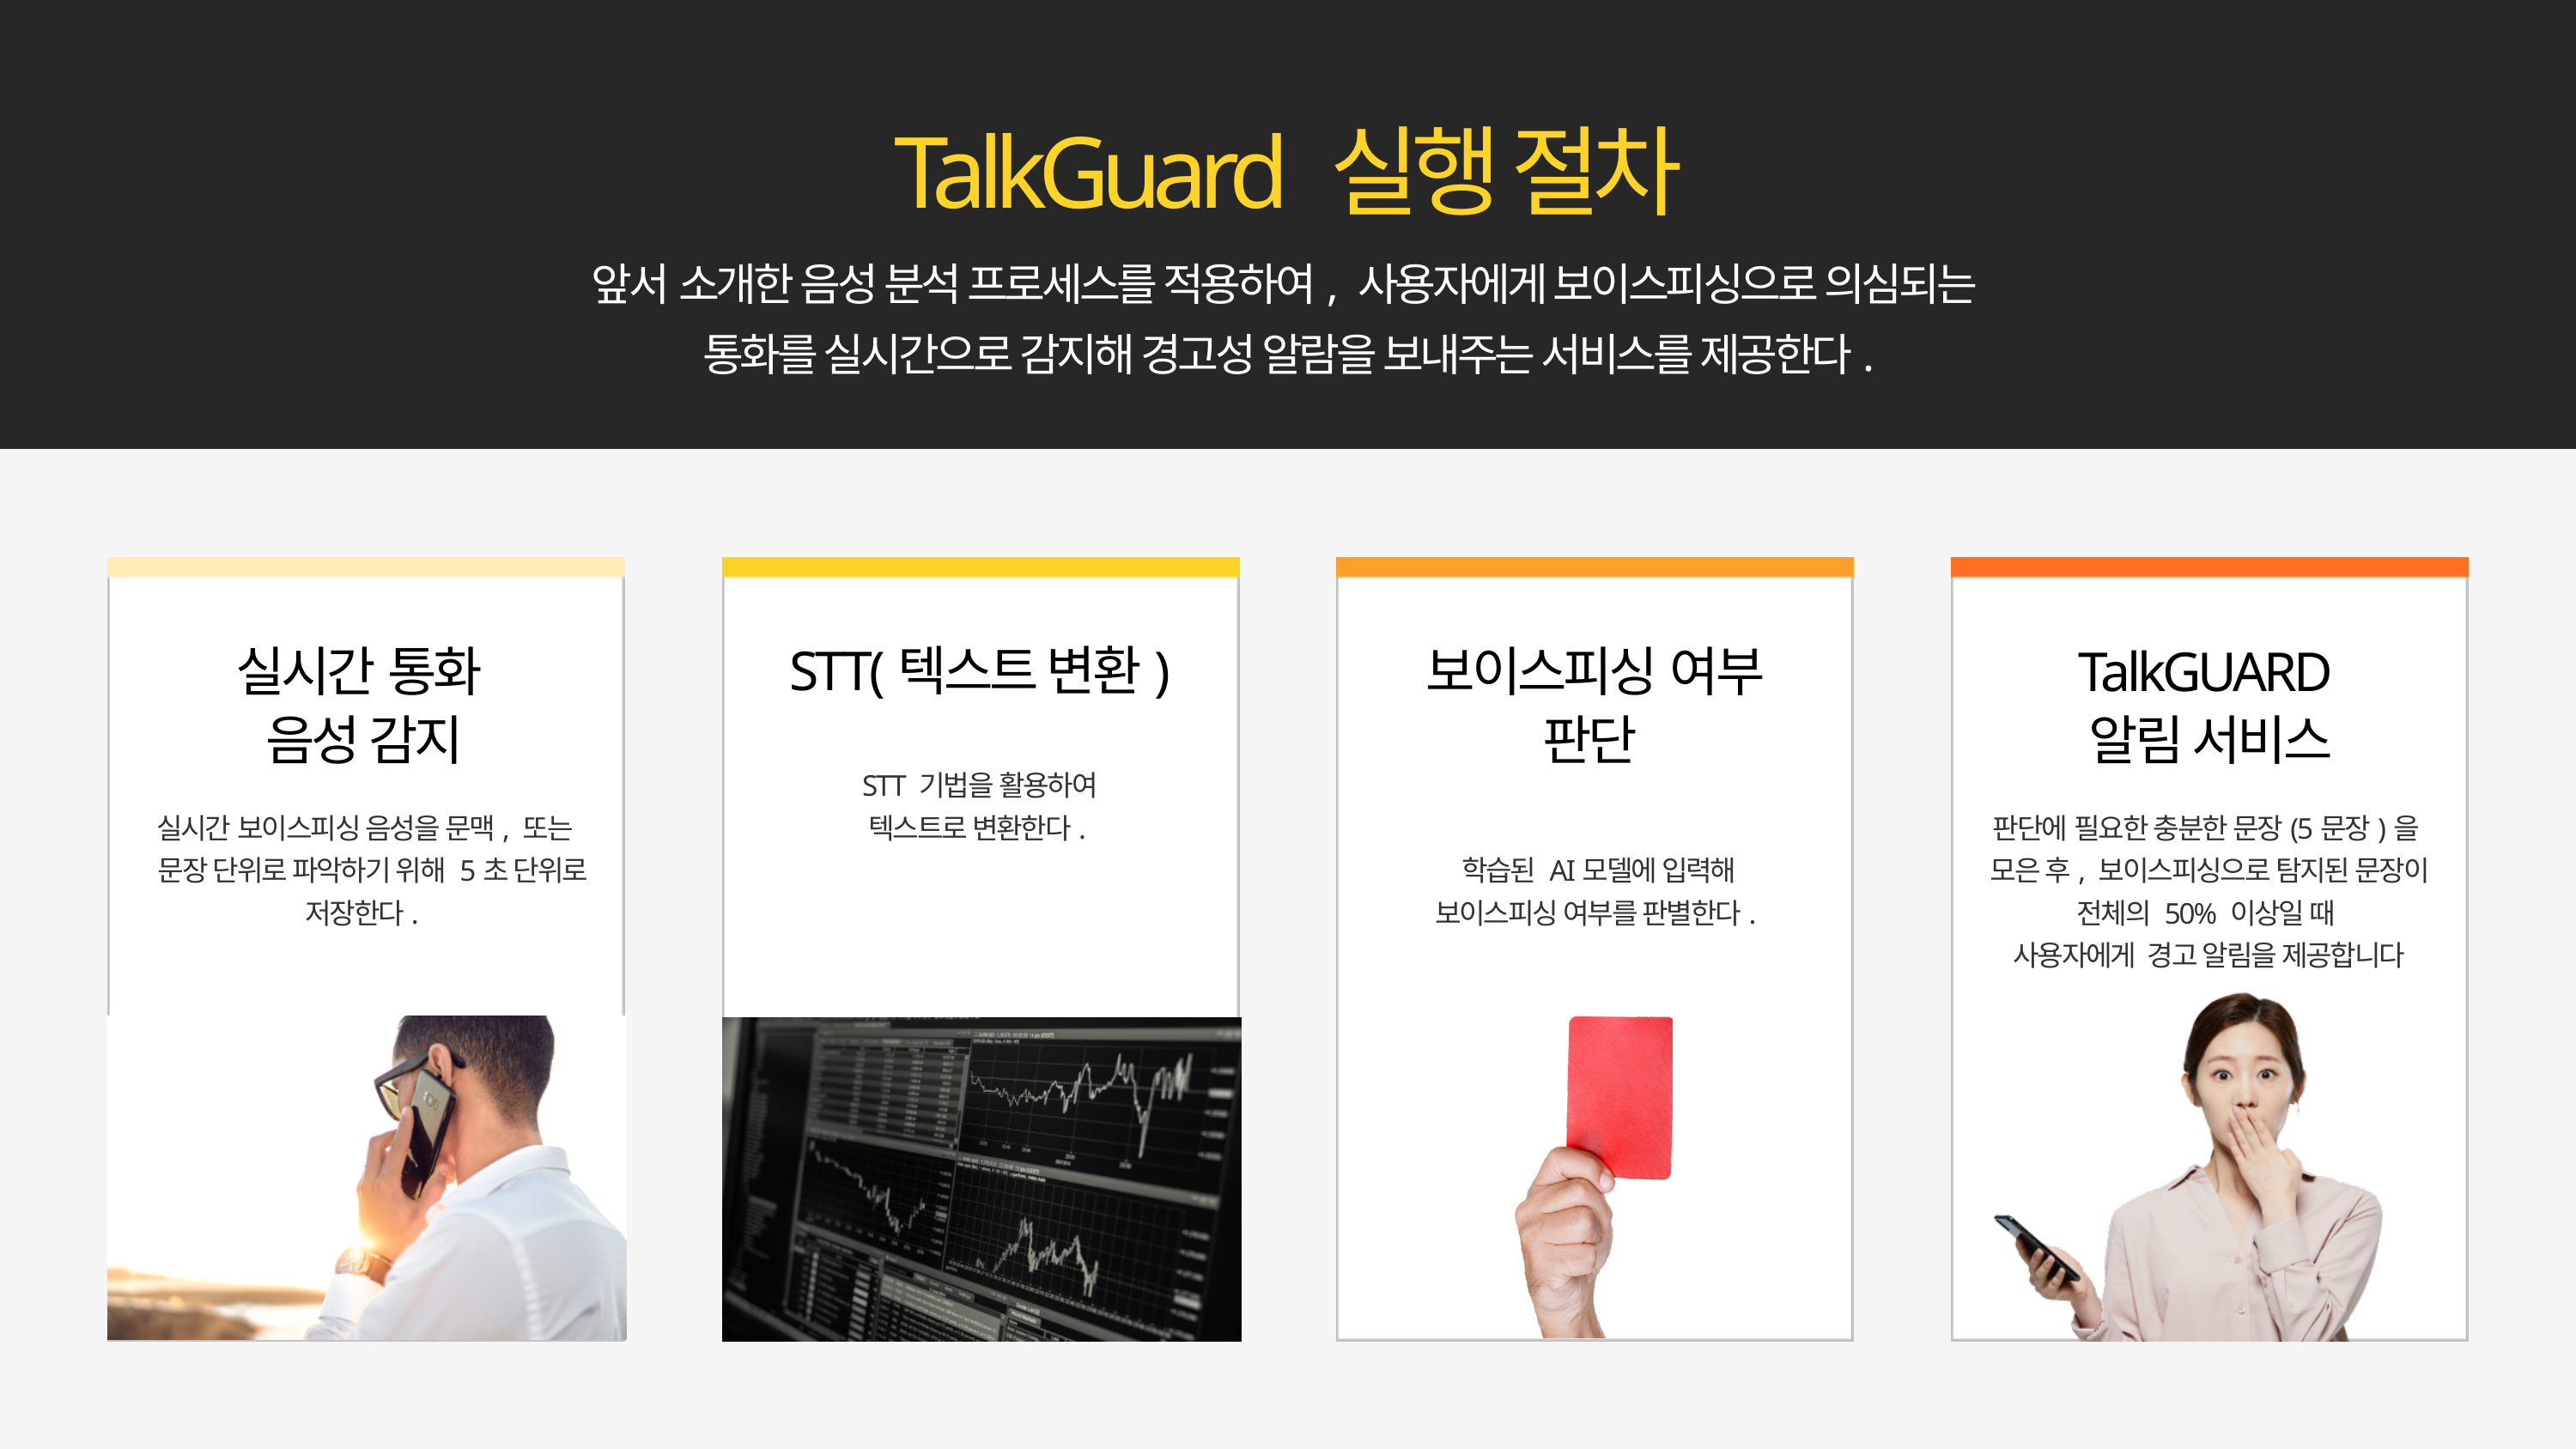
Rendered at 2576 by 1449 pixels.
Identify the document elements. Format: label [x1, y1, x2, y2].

picture [0, 0, 2576, 450]
picture [1336, 557, 1854, 1342]
picture [106, 557, 627, 1342]
picture [722, 557, 1242, 1342]
picture [1951, 557, 2470, 1342]
